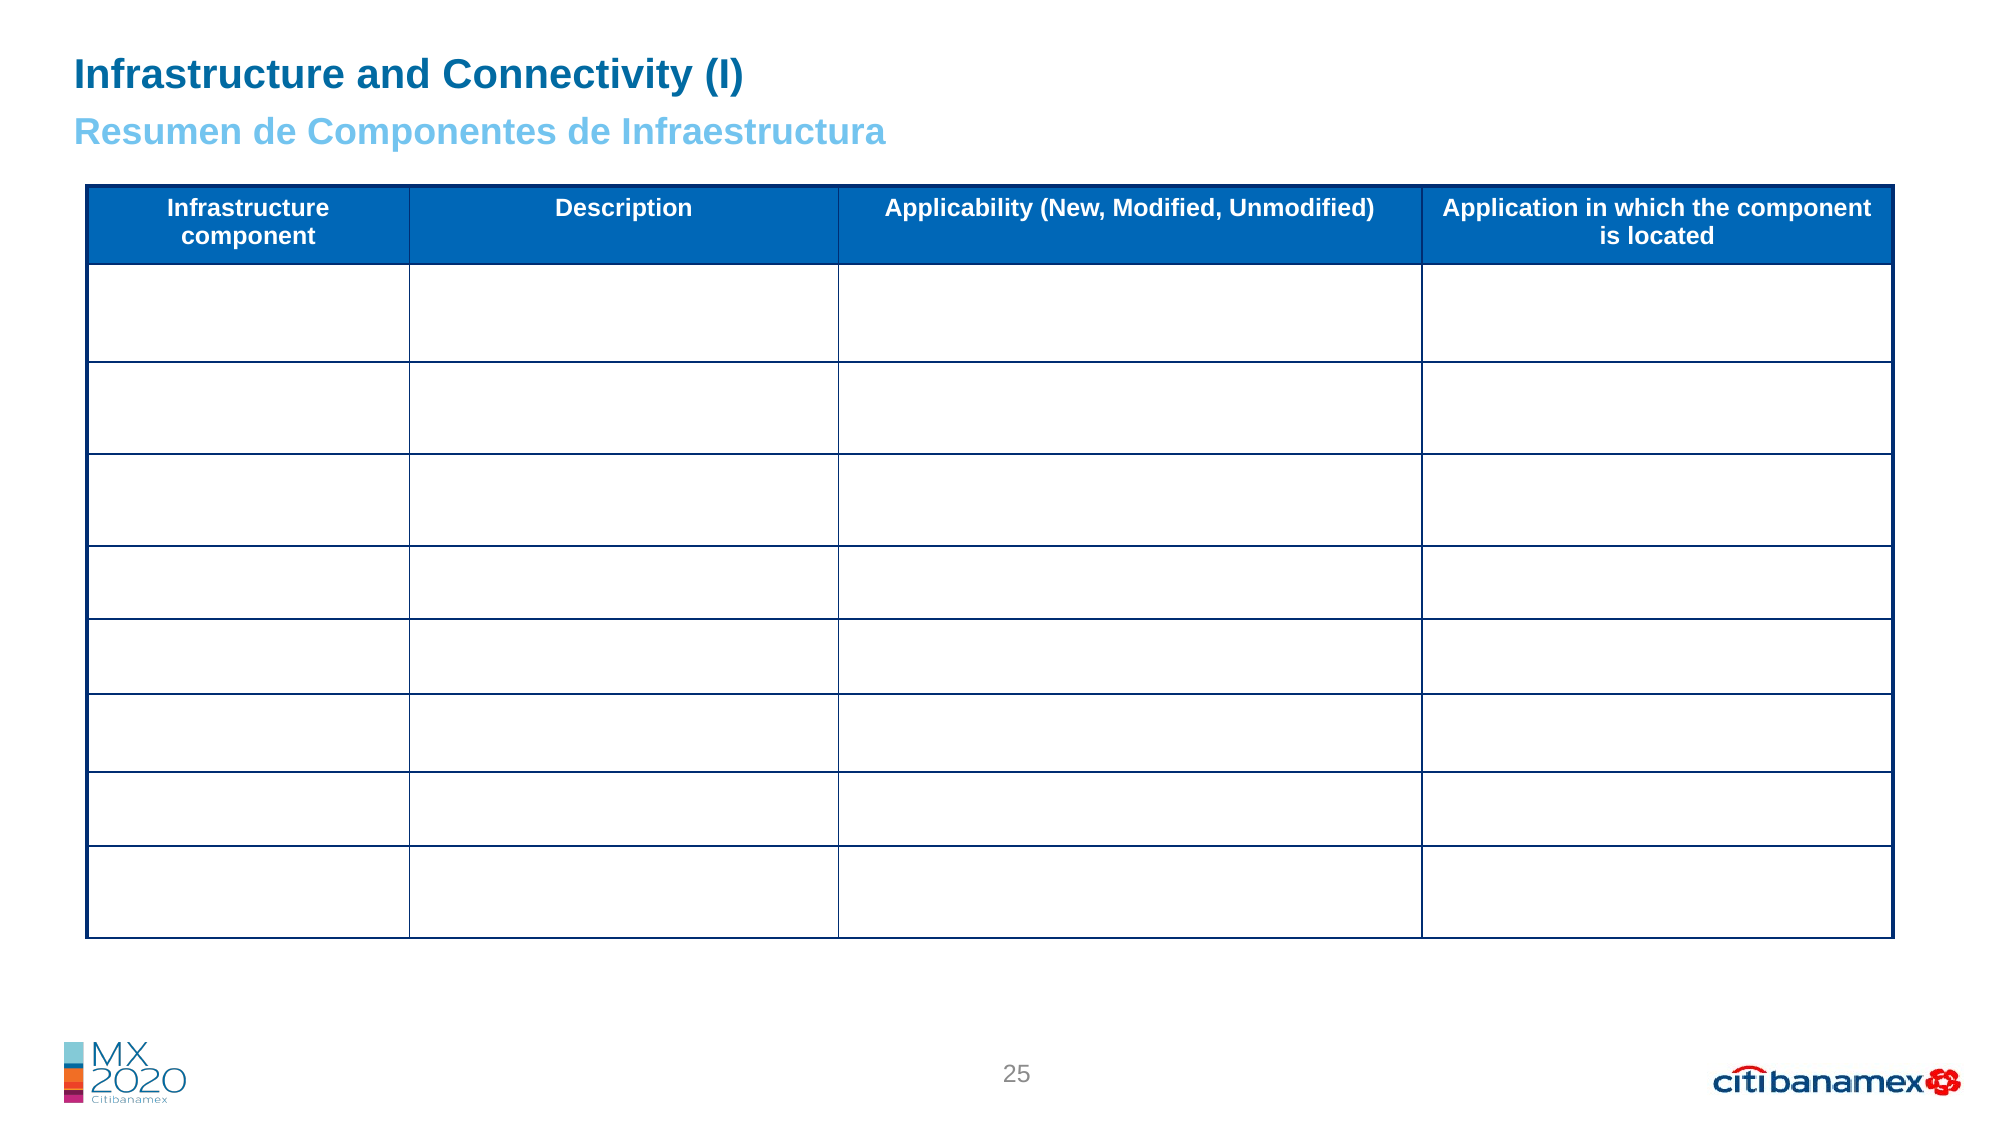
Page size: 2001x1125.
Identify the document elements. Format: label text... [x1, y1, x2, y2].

table_header Description [410, 188, 838, 263]
table_cell [1423, 455, 1891, 545]
table_cell [1423, 547, 1891, 618]
table_cell [89, 455, 409, 545]
picture [1707, 1063, 1964, 1097]
text_box Infrastructure and Connectivity (I) [66, 38, 1311, 104]
table_cell [89, 620, 409, 693]
table_header Application in which the component is located [1423, 188, 1891, 263]
table_cell [410, 847, 838, 937]
picture [131, 1042, 144, 1050]
table_cell [1423, 773, 1891, 845]
text_box Resumen de Componentes de Infraestructura [66, 100, 942, 160]
table_header Applicability (New, Modified, Unmodified) [839, 188, 1421, 263]
table_cell [839, 620, 1421, 693]
table_cell [410, 695, 838, 771]
table_cell [410, 620, 838, 693]
table_cell [410, 773, 838, 845]
table_cell [1423, 620, 1891, 693]
table_cell [839, 363, 1421, 453]
table_cell [1423, 847, 1891, 937]
table_cell [839, 265, 1421, 361]
table_header Infrastructure component [89, 188, 409, 263]
table_cell [89, 773, 409, 845]
table_cell [839, 773, 1421, 845]
picture [97, 1042, 117, 1060]
table_cell [89, 363, 409, 453]
table_cell [839, 455, 1421, 545]
table_cell [89, 265, 409, 361]
table_cell [410, 455, 838, 545]
picture [64, 1042, 186, 1103]
table_cell [410, 547, 838, 618]
table_cell [1423, 265, 1891, 361]
table_cell [1423, 363, 1891, 453]
table_cell [839, 547, 1421, 618]
table_cell [410, 265, 838, 361]
table_cell [89, 547, 409, 618]
table_cell [839, 847, 1421, 937]
table_cell [89, 847, 409, 937]
table_cell [410, 363, 838, 453]
table_cell [1423, 695, 1891, 771]
table_cell [89, 695, 409, 771]
table_cell [839, 695, 1421, 771]
